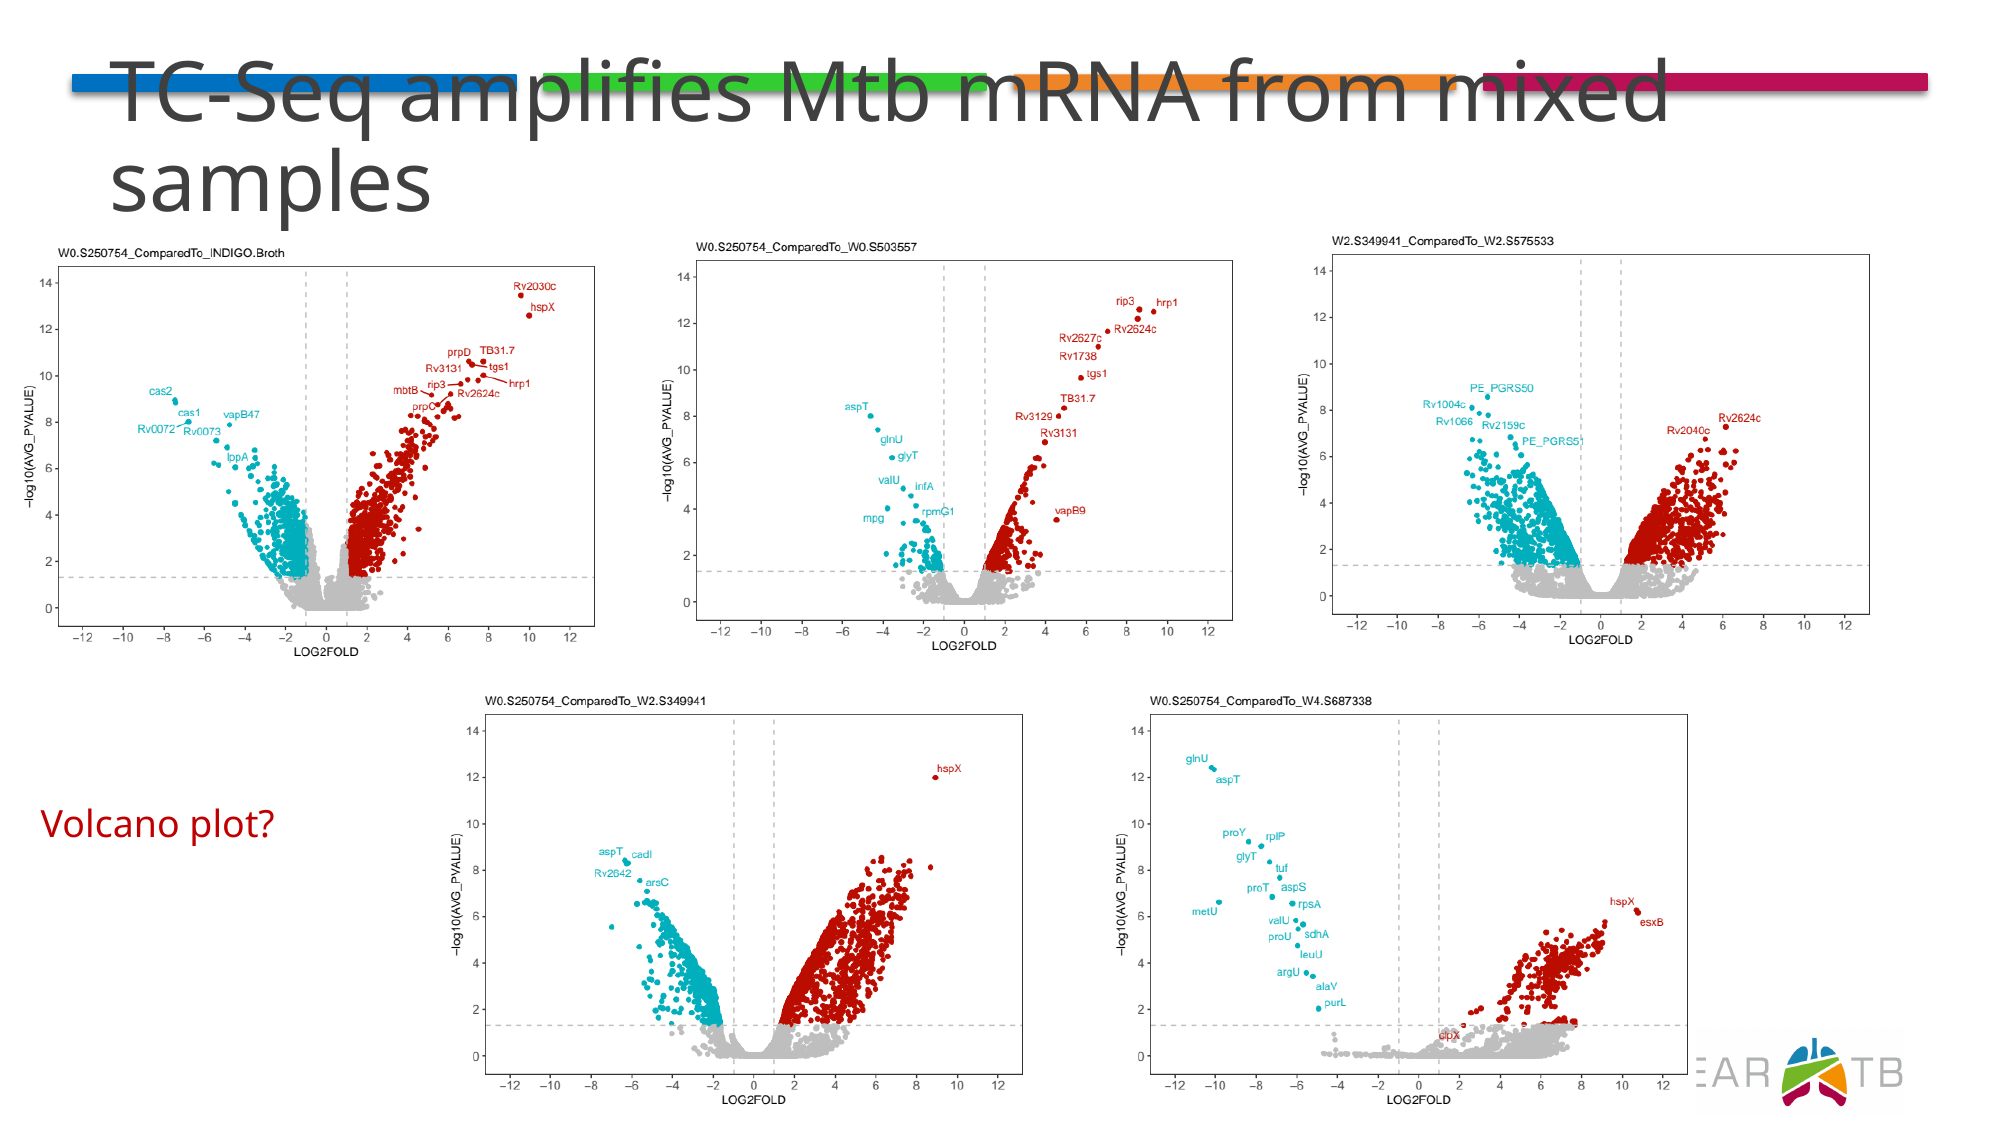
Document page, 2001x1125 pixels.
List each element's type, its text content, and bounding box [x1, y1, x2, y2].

title TC-Seq amplifies Mtb mRNA from mixed samples [94, 119, 1904, 237]
text_box Volcano plot? [25, 792, 383, 852]
picture [0, 236, 605, 669]
picture [1092, 683, 1905, 1117]
picture [637, 230, 1243, 663]
picture [427, 683, 1033, 1117]
picture [1274, 224, 1880, 657]
